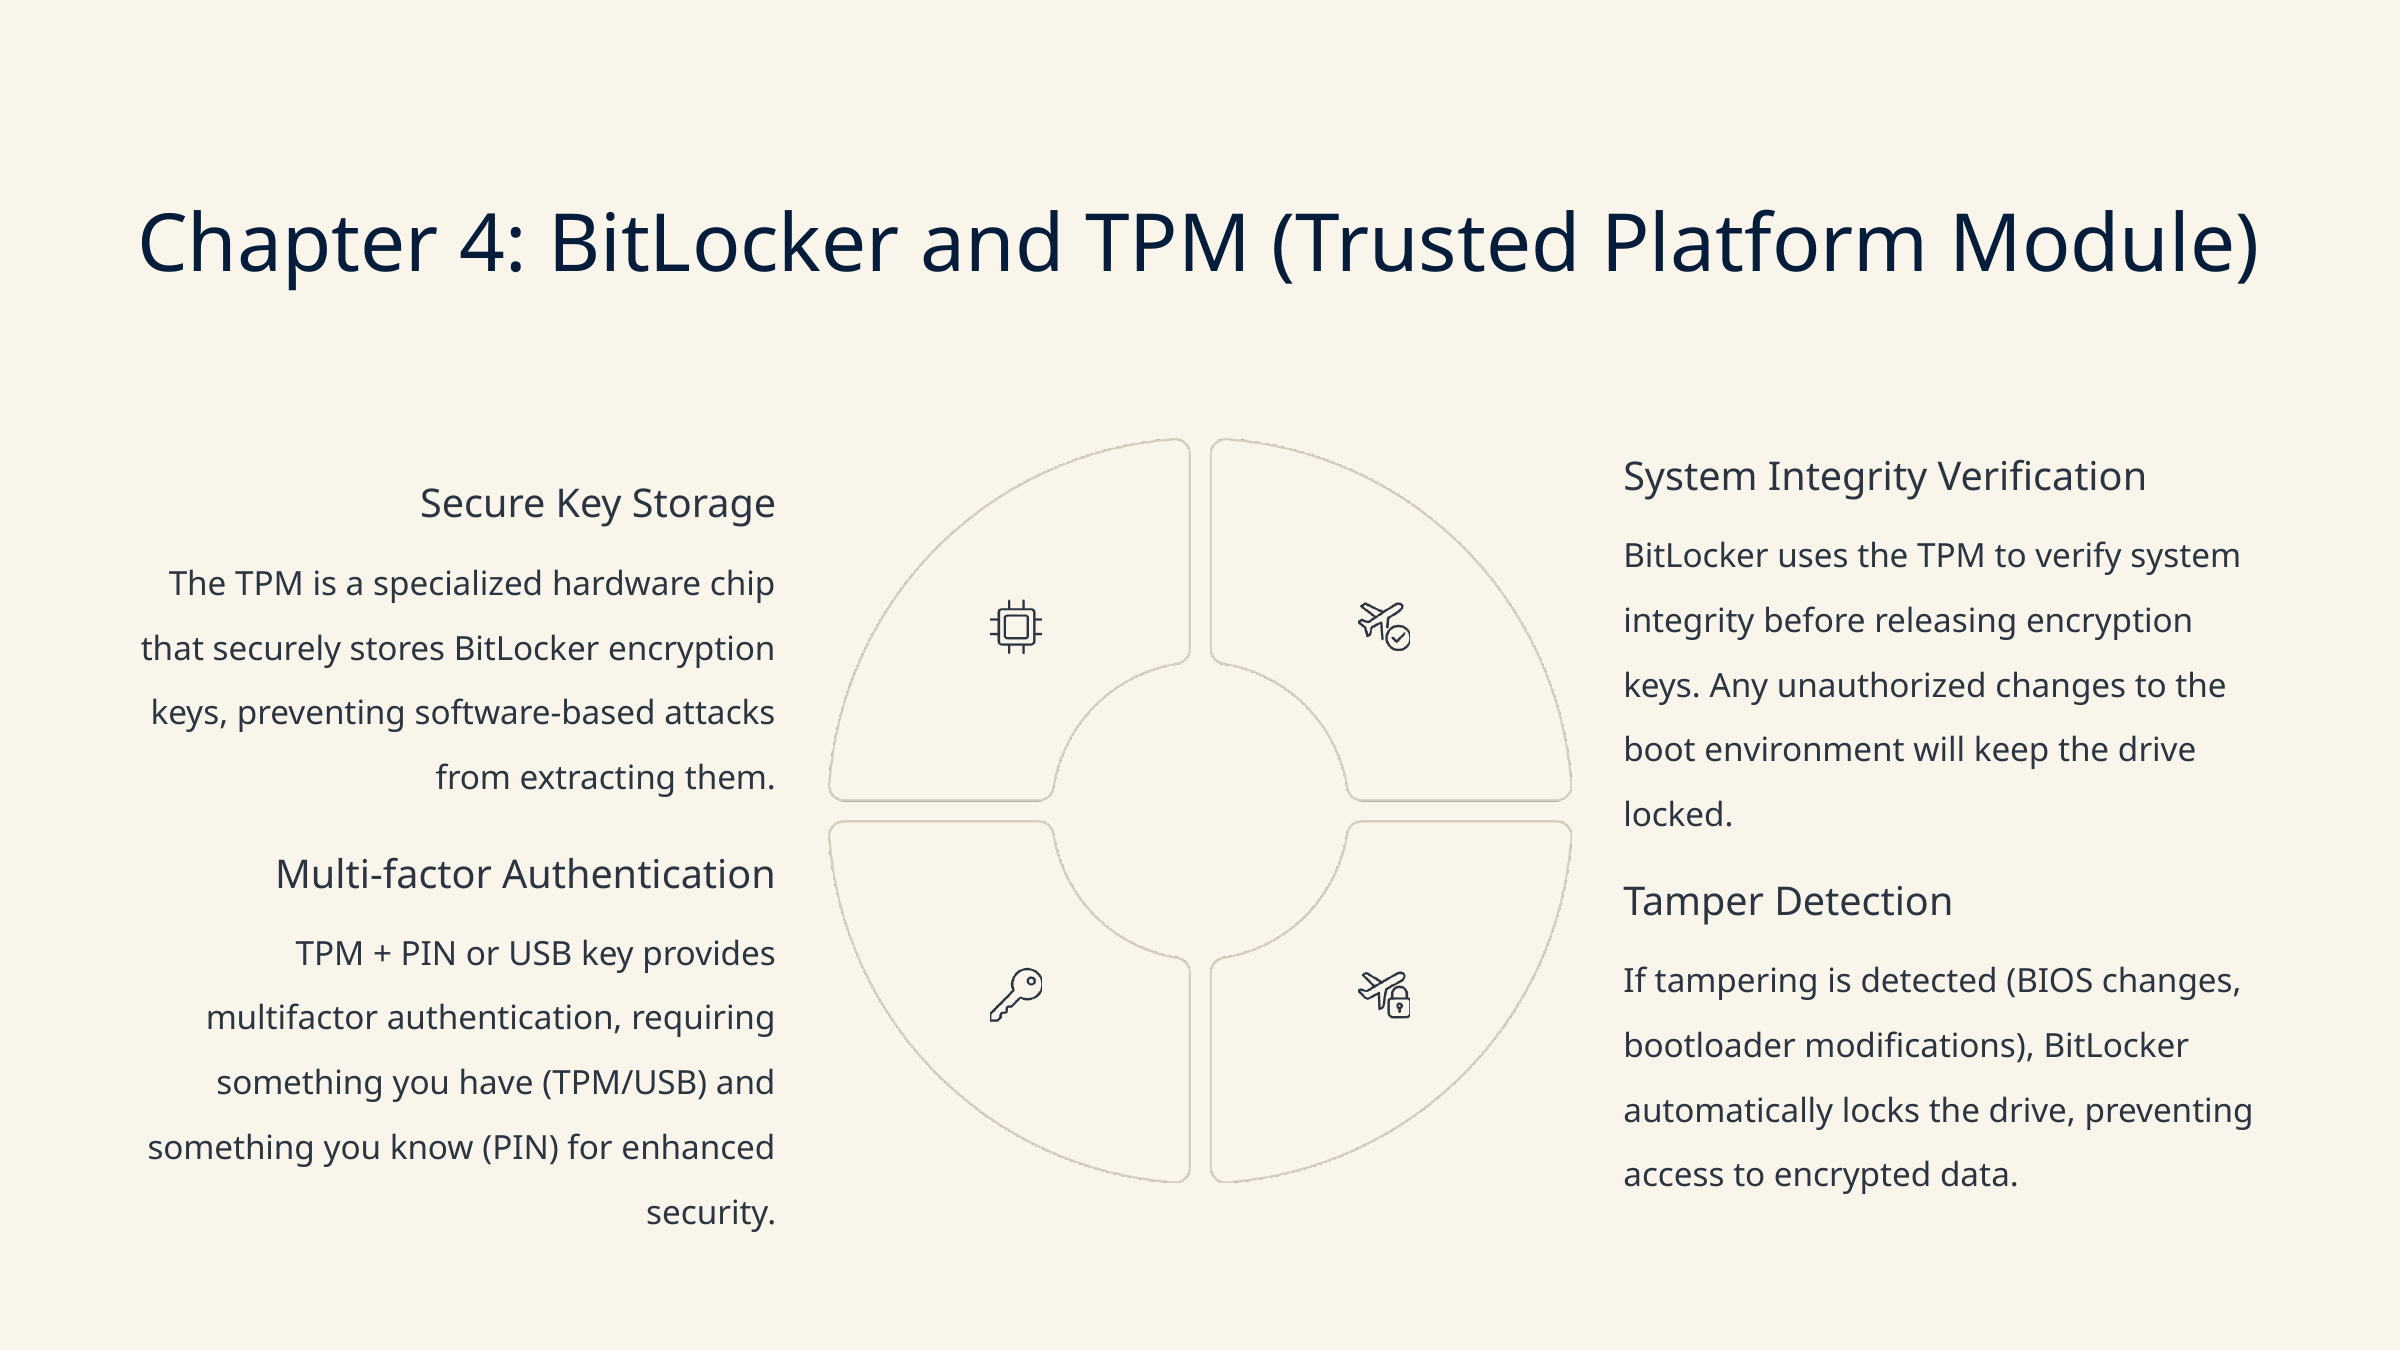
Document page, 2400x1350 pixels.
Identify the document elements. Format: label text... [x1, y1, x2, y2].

text_box BitLocker uses the TPM to verify system integrity before releasing encryption keys. Any unauthorized changes to the boot environment will keep the drive locked. [1623, 509, 2263, 785]
text_box Chapter 4: BitLocker and TPM (Trusted Platform Module) [137, 167, 2263, 370]
text_box Secure Key Storage [372, 466, 777, 517]
text_box Multi-factor Authentication [261, 836, 777, 887]
picture [827, 438, 1573, 1183]
text_box If tampering is detected (BIOS changes, bootloader modifications), BitLocker automatically locks the drive, preventing access to encrypted data. [1623, 934, 2263, 1155]
text_box The TPM is a specialized hardware chip that securely stores BitLocker encryption keys, preventing software-based attacks from extracting them. [137, 537, 777, 758]
text_box System Integrity Verification [1623, 438, 2163, 490]
text_box TPM + PIN or USB key provides multifactor authentication, requiring something you have (TPM/USB) and something you know (PIN) for enhanced security. [137, 907, 777, 1183]
text_box Tamper Detection [1623, 863, 2028, 915]
